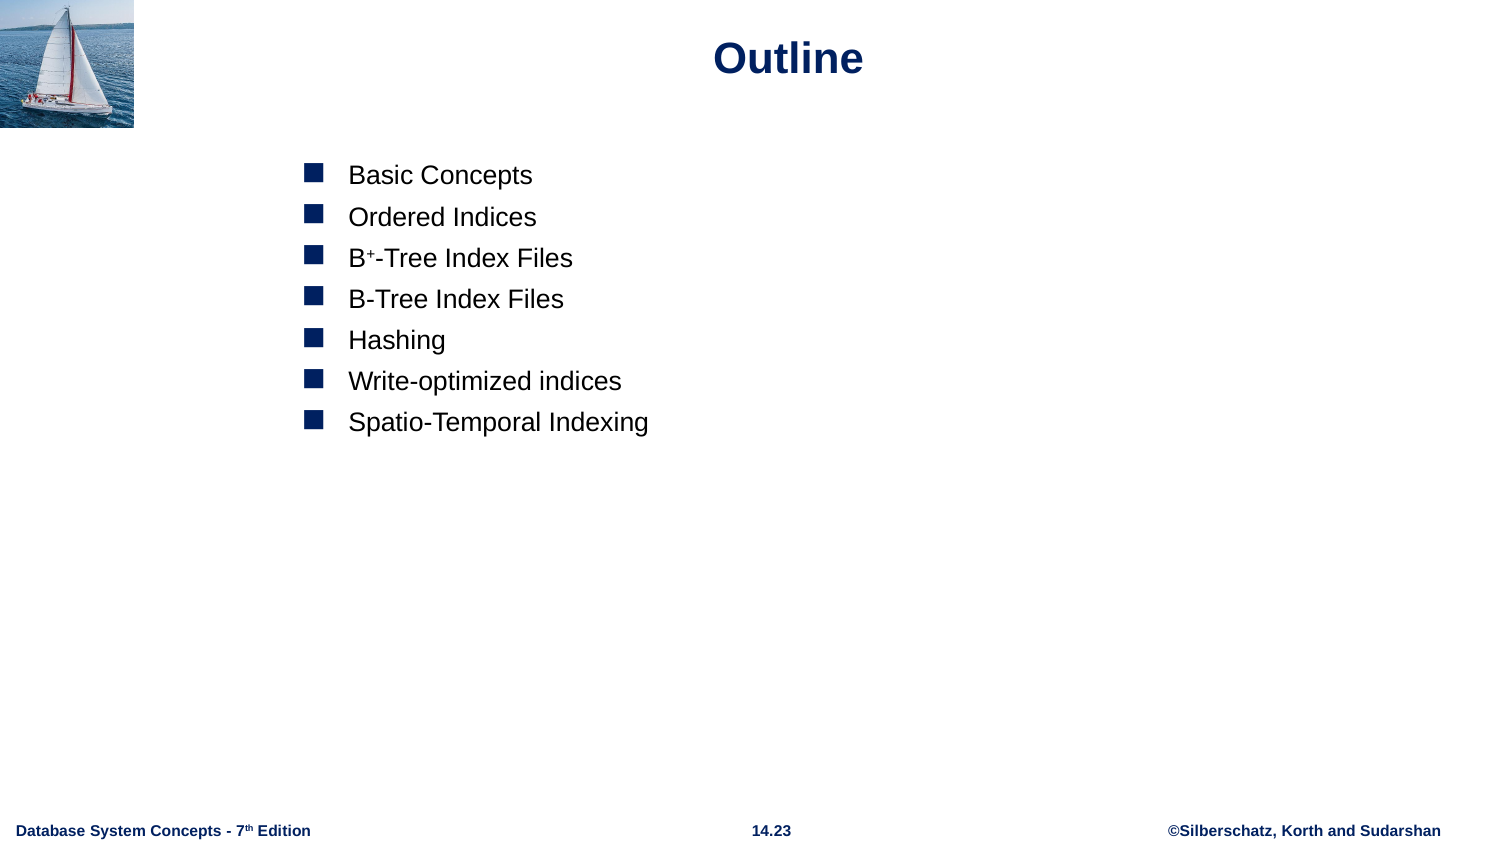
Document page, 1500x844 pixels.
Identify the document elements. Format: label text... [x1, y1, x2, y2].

list Basic Concepts Ordered Indices B+-Tree Index Files B-Tree Index Files Hashing Write-optimized indices Spatio-Temporal Indexing [291, 150, 1253, 626]
title Outline [125, 14, 1452, 90]
picture [0, 0, 134, 128]
